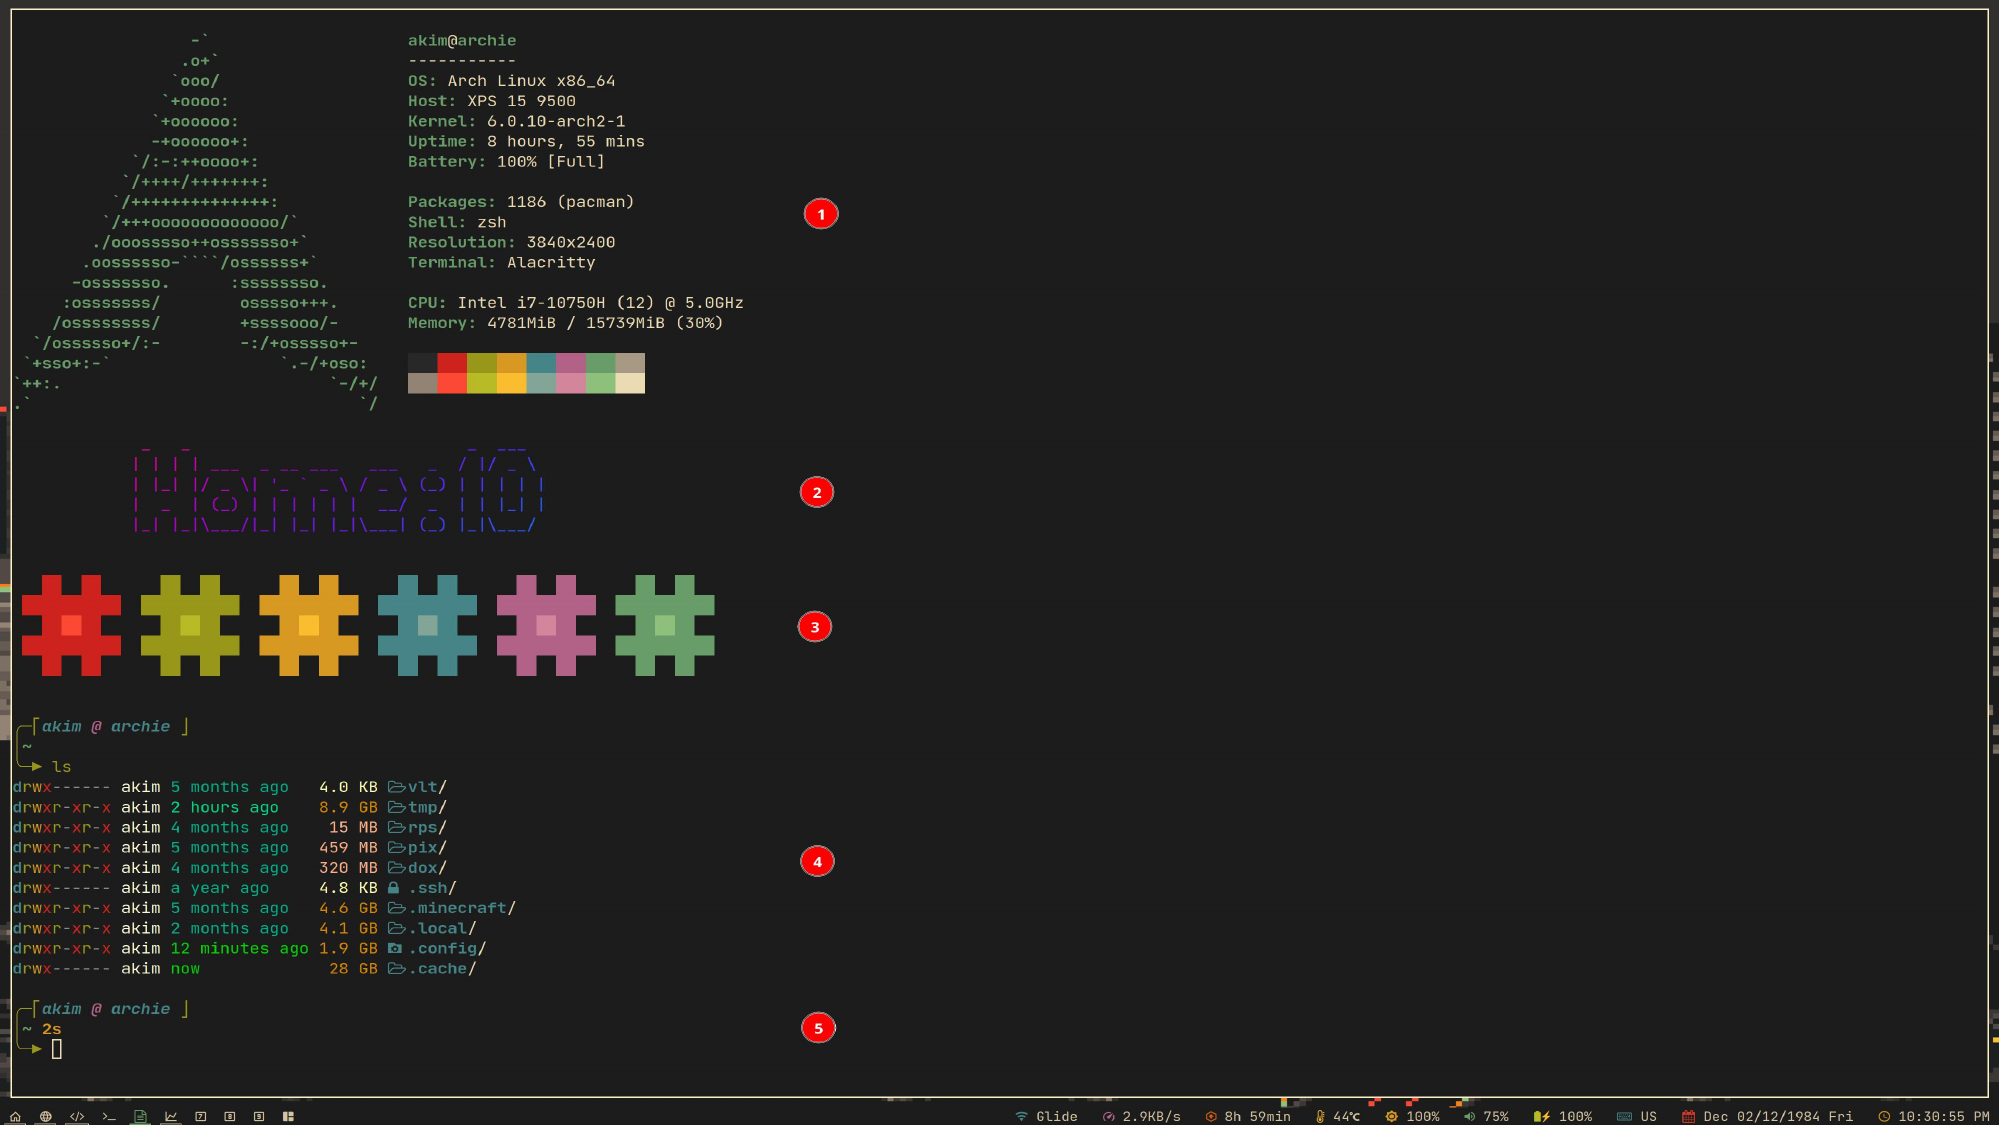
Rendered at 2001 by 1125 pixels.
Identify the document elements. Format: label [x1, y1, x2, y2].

list [0, 0, 1999, 1125]
